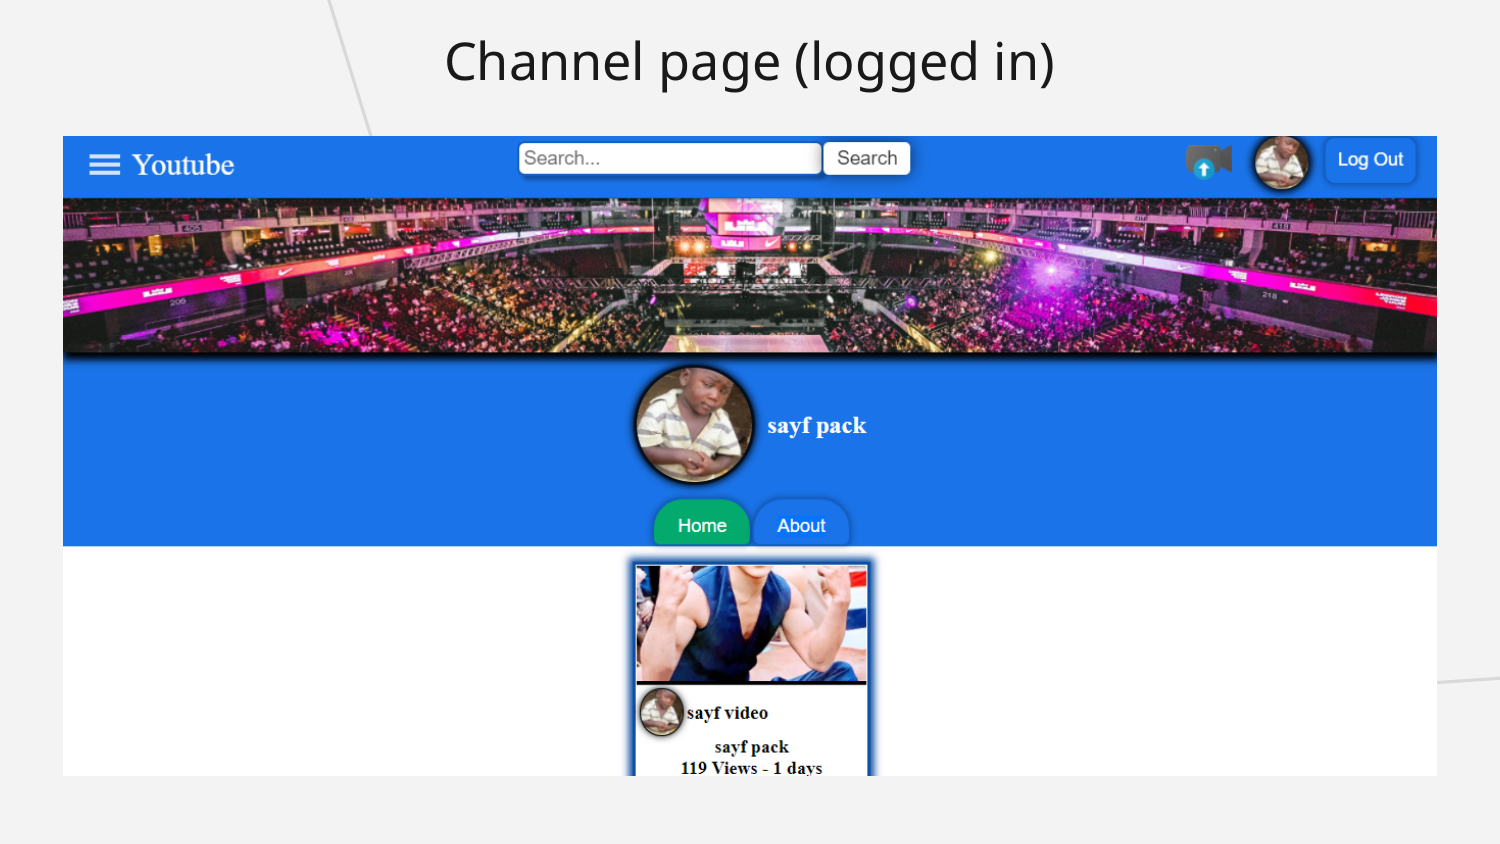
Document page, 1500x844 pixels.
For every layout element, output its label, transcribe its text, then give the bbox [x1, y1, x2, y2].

picture [62, 135, 1438, 777]
title Channel page (logged in) [379, 13, 1121, 103]
text_box [328, 0, 1500, 683]
